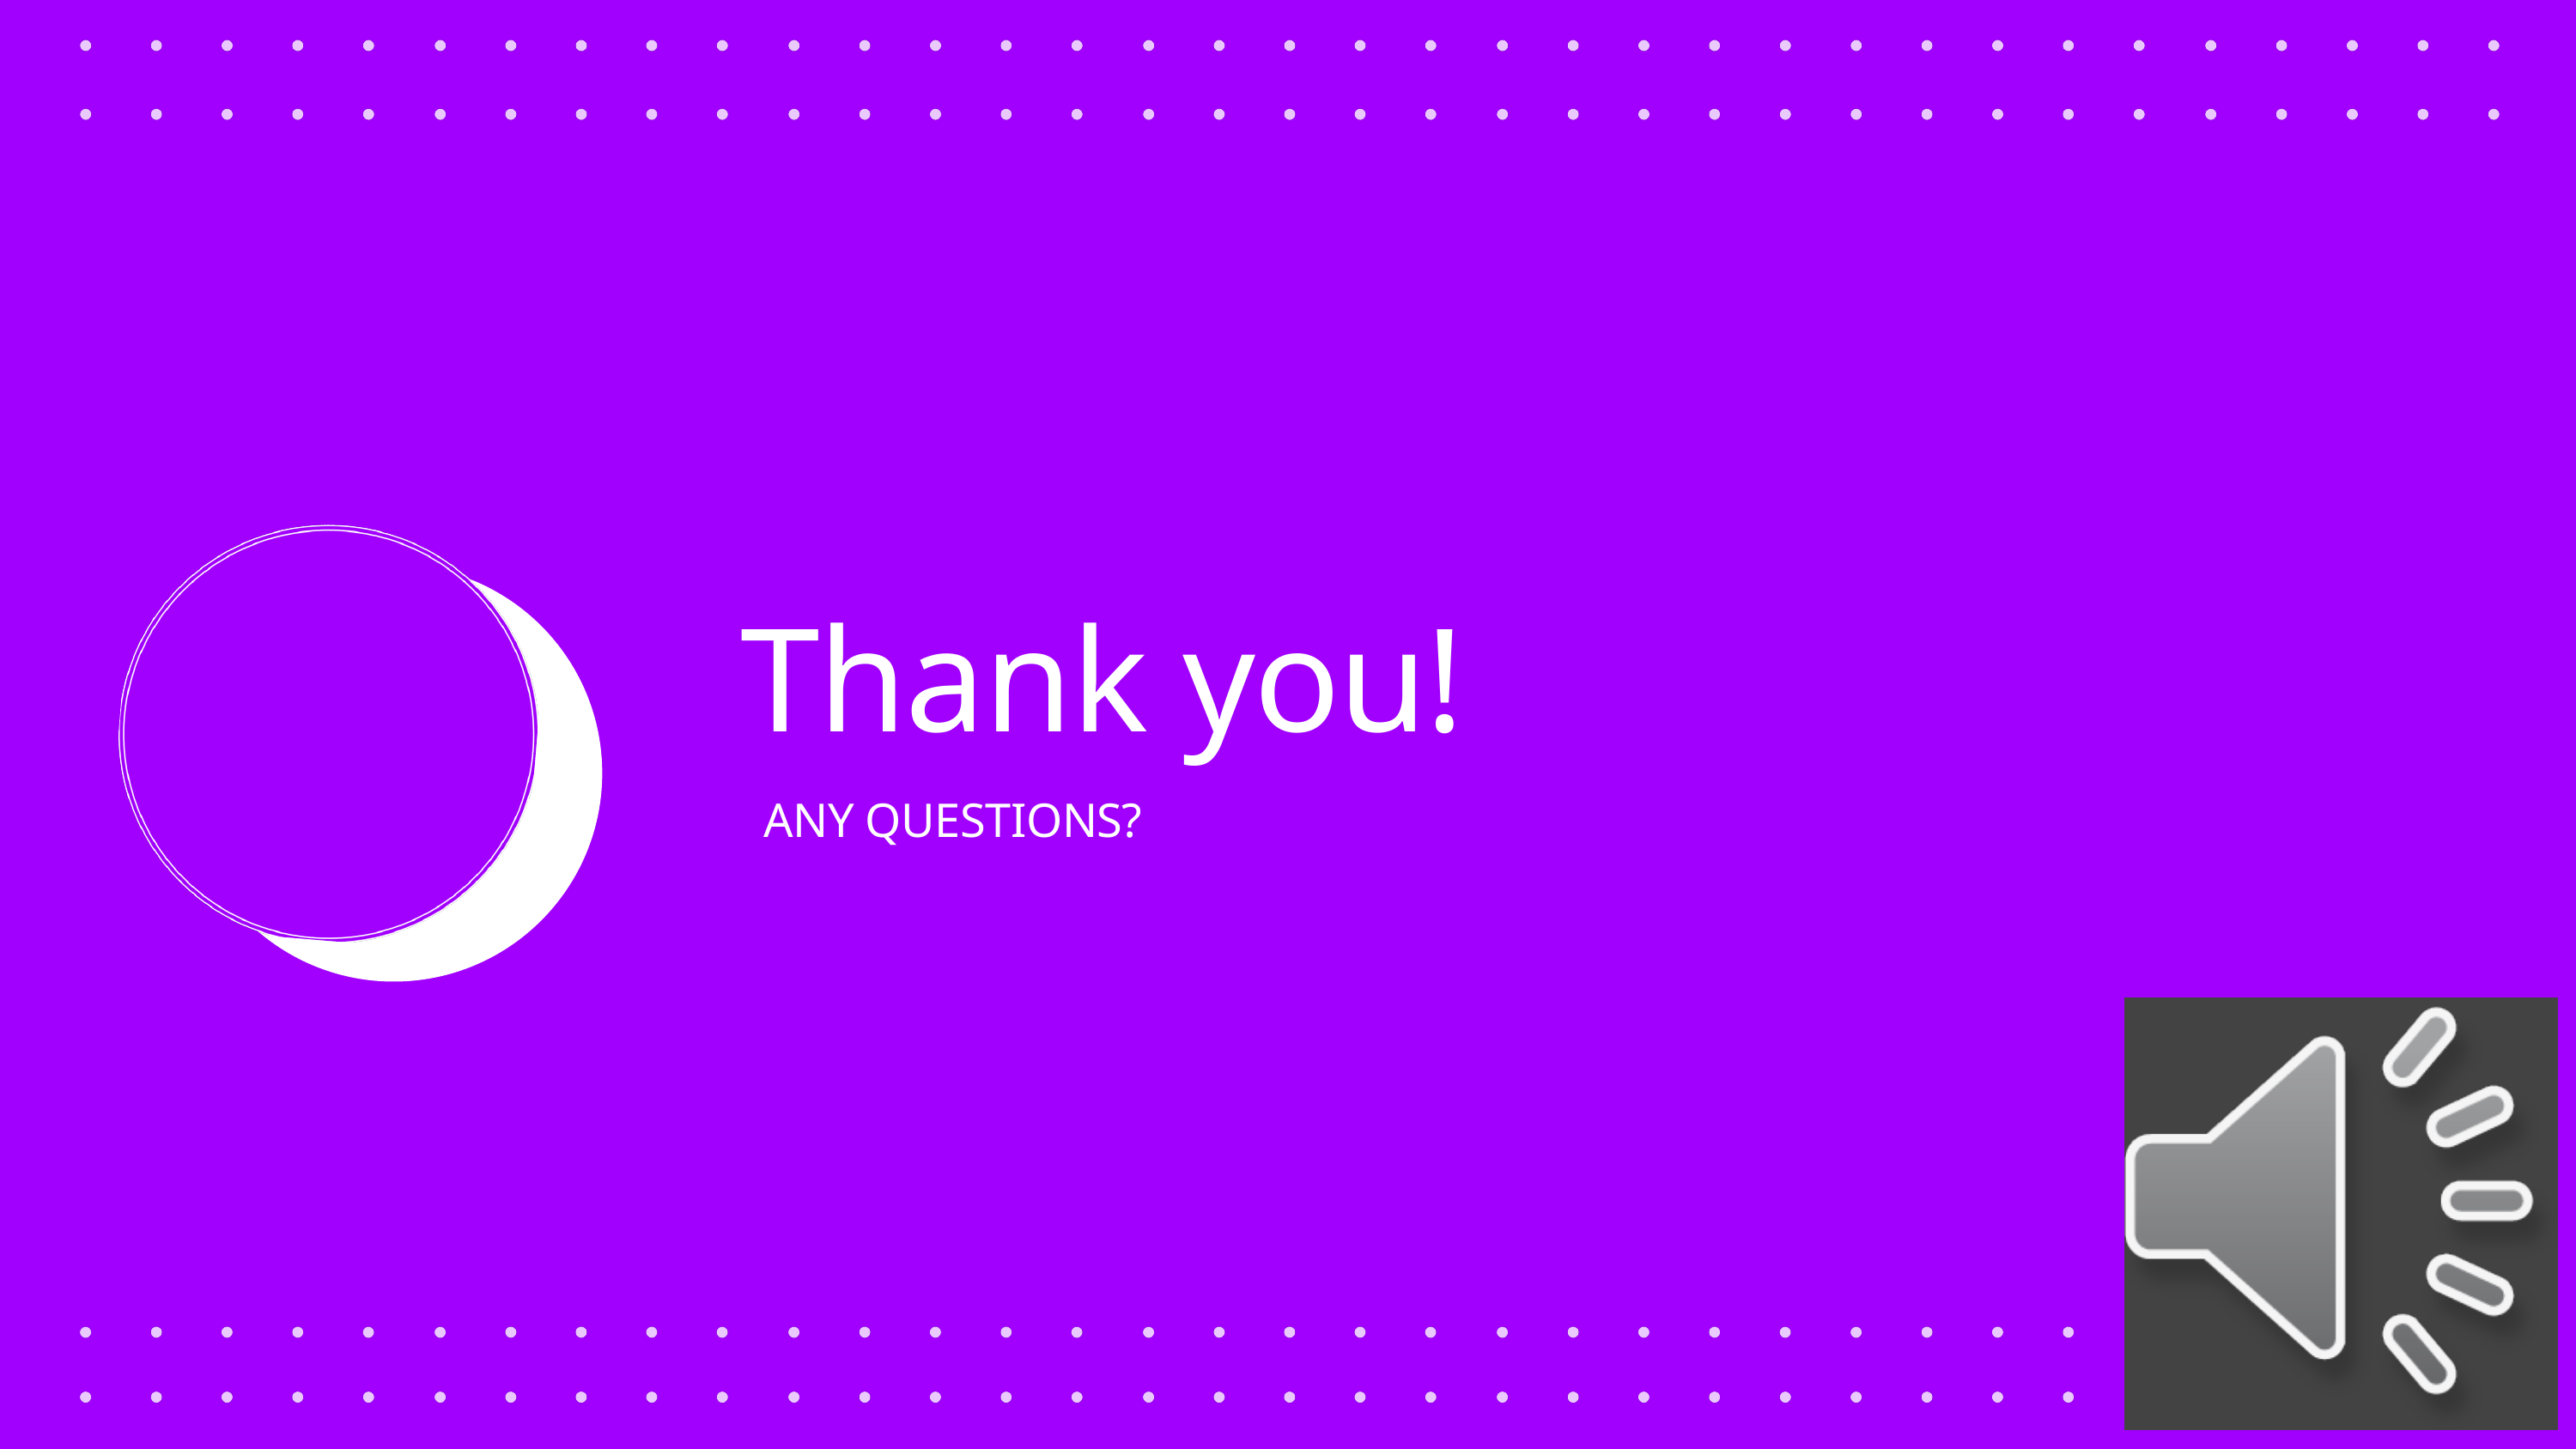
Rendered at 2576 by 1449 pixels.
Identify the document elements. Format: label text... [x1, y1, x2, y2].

picture [2123, 996, 2560, 1432]
text_box ANY QUESTIONS? [763, 781, 1522, 847]
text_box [102, 506, 603, 982]
text_box Thank you! [657, 588, 1465, 761]
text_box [72, 1322, 2504, 1449]
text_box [72, 0, 2504, 124]
